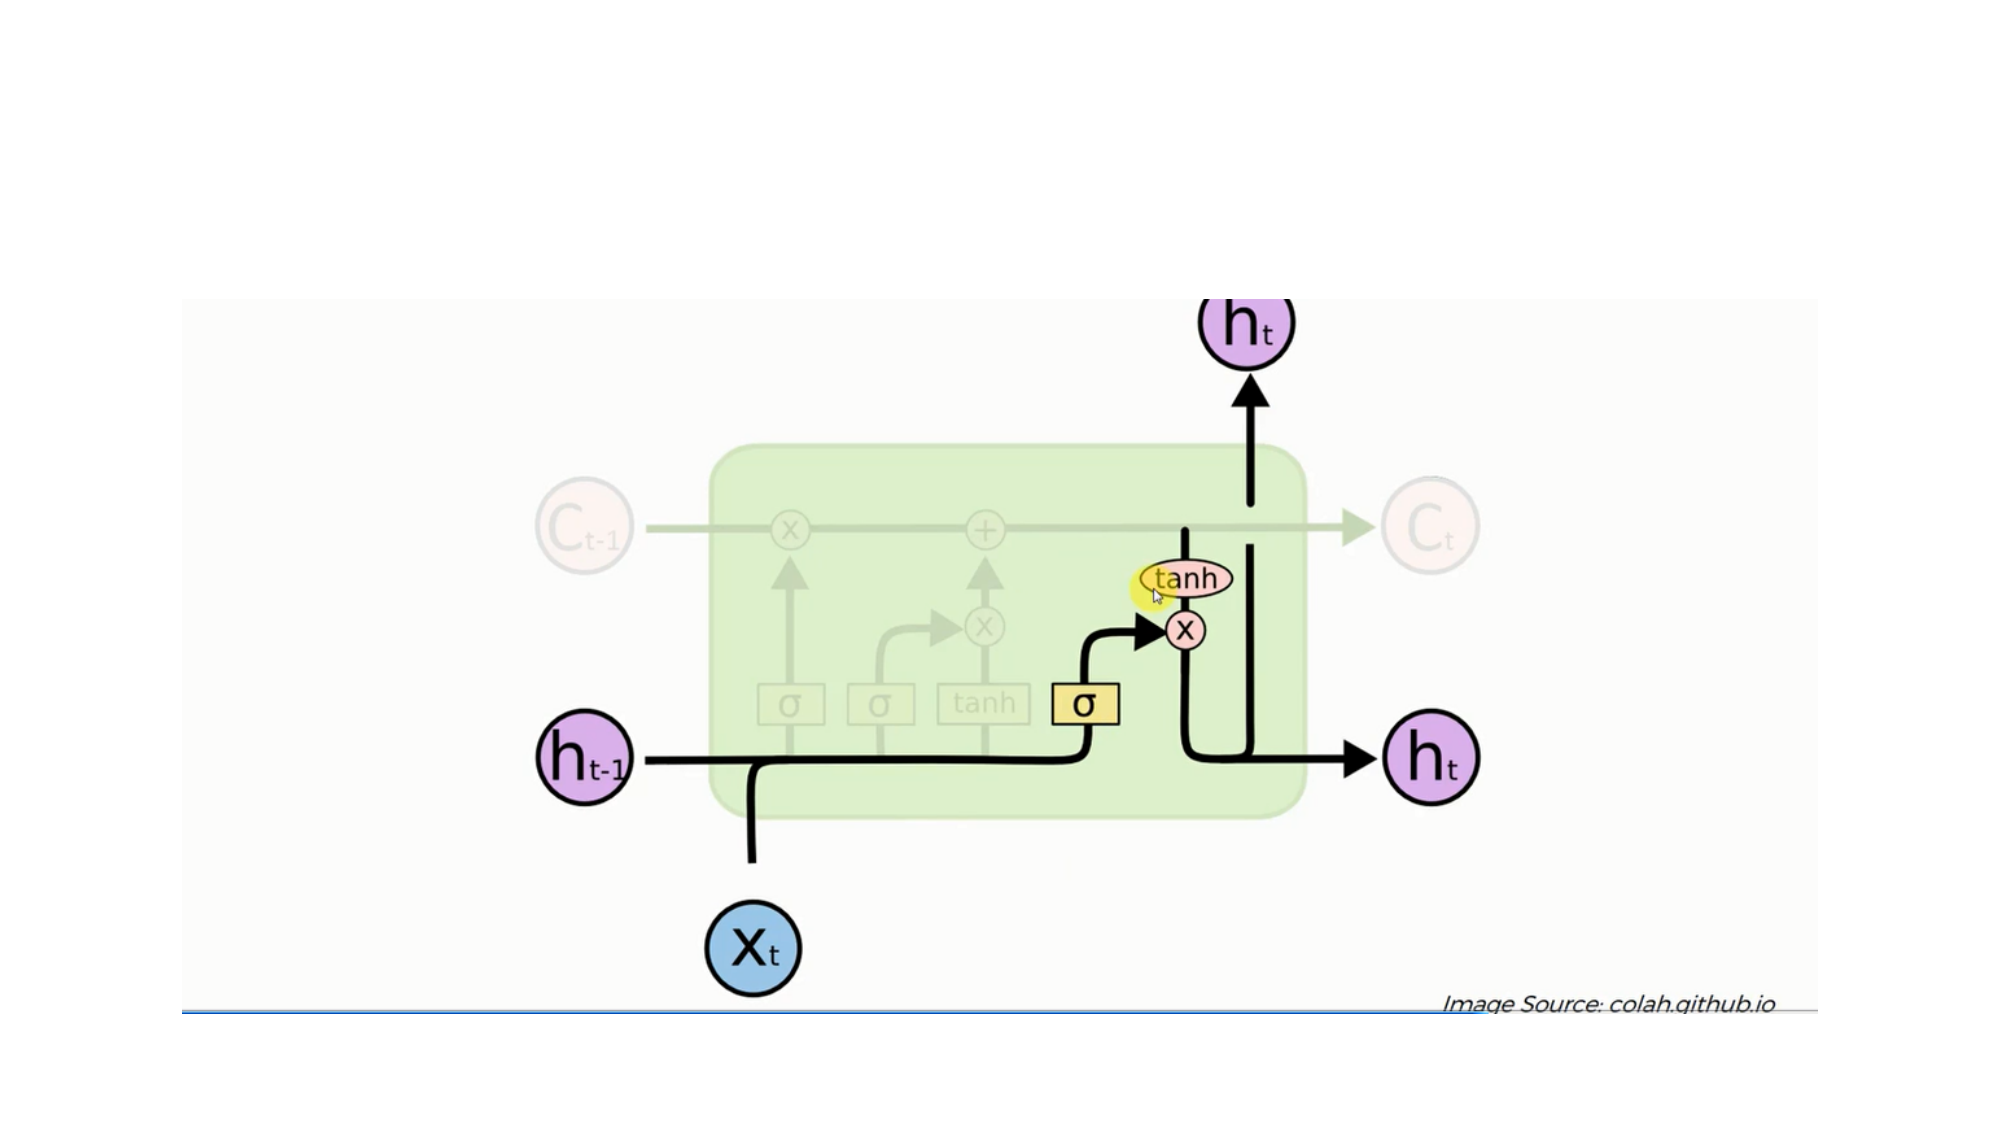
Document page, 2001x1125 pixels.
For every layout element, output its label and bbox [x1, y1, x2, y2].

list [182, 299, 1818, 1014]
